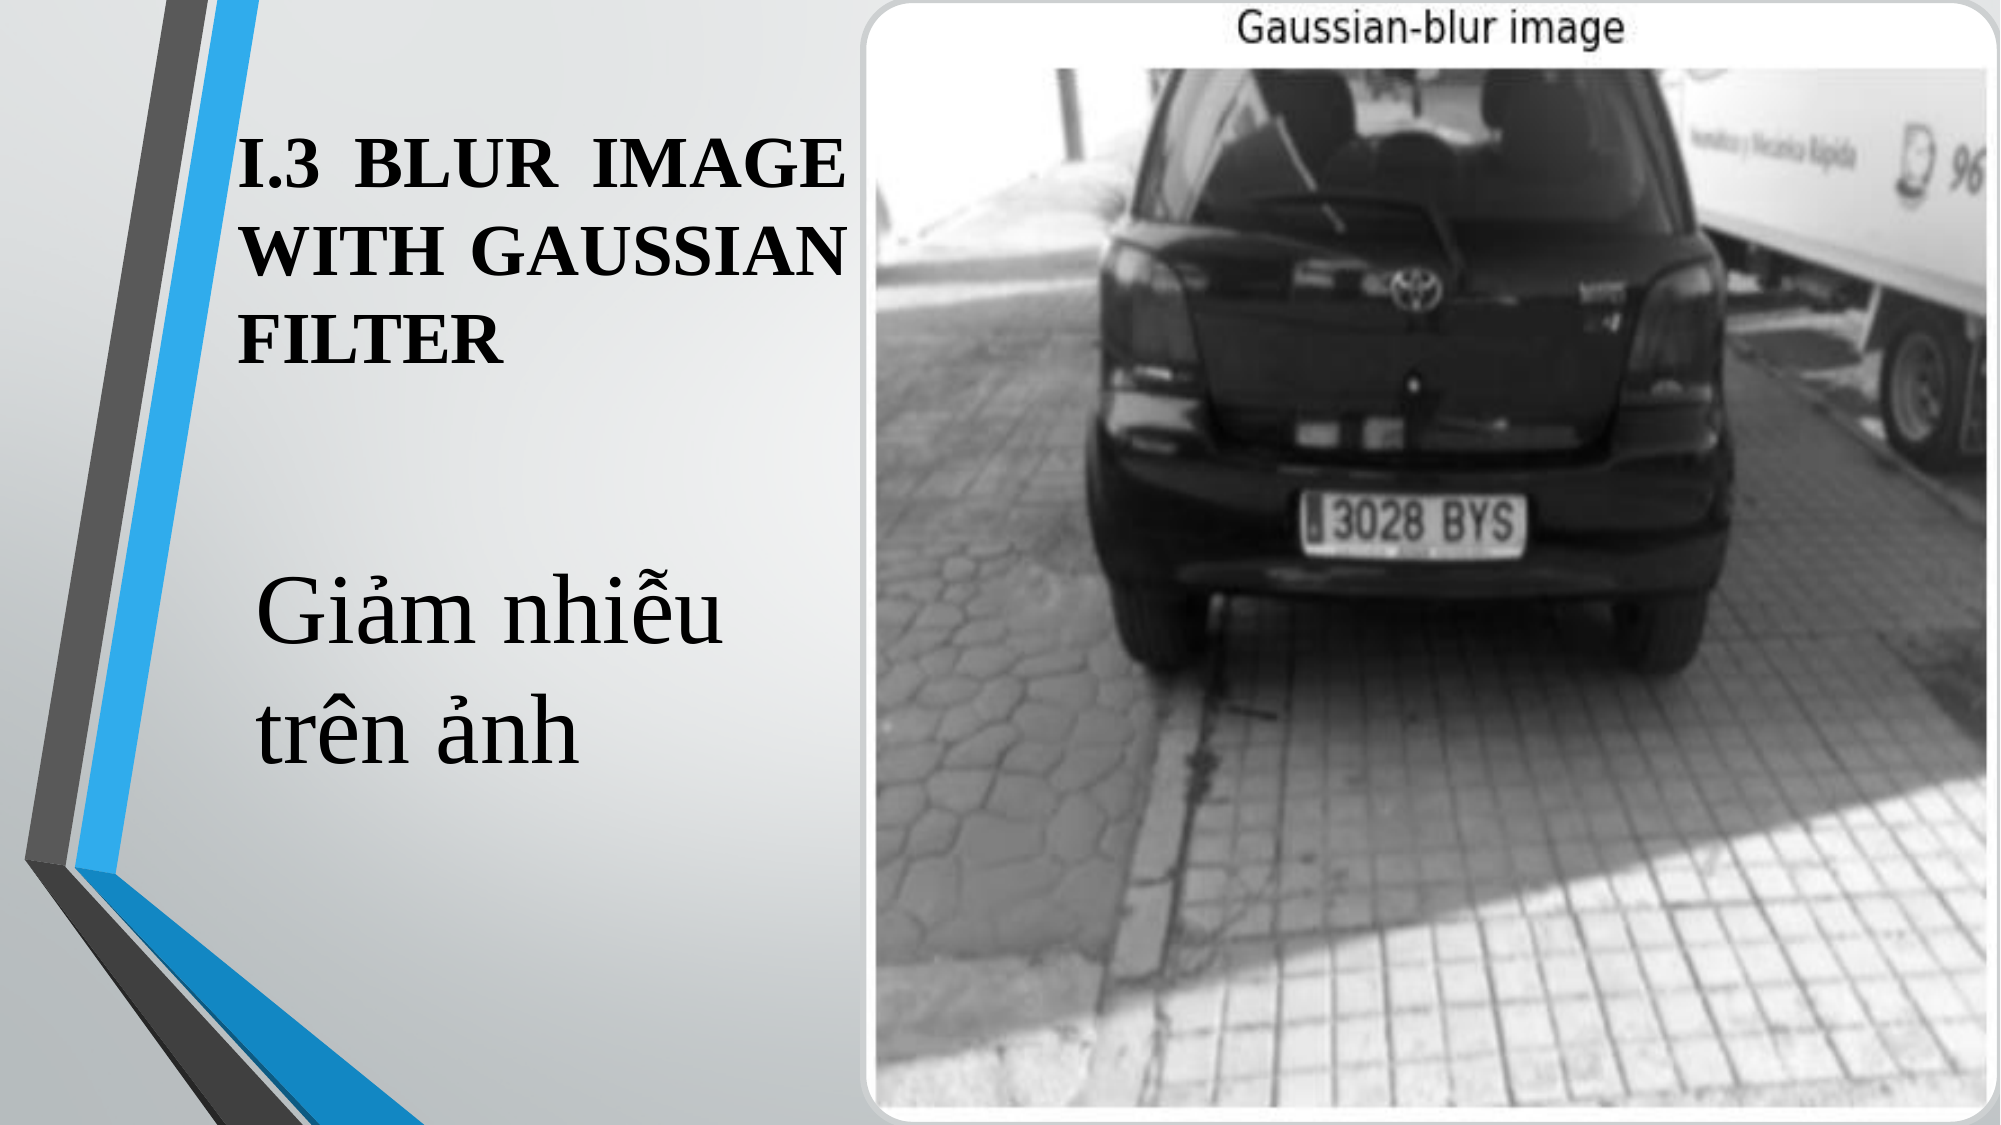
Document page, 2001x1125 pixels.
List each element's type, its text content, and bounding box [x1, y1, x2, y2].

picture [862, 0, 2000, 1125]
title I.3 BLUR IMAGE WITH GAUSSIAN FILTER [222, 68, 860, 425]
list Giảm nhiễu trên ảnh [240, 535, 788, 1049]
